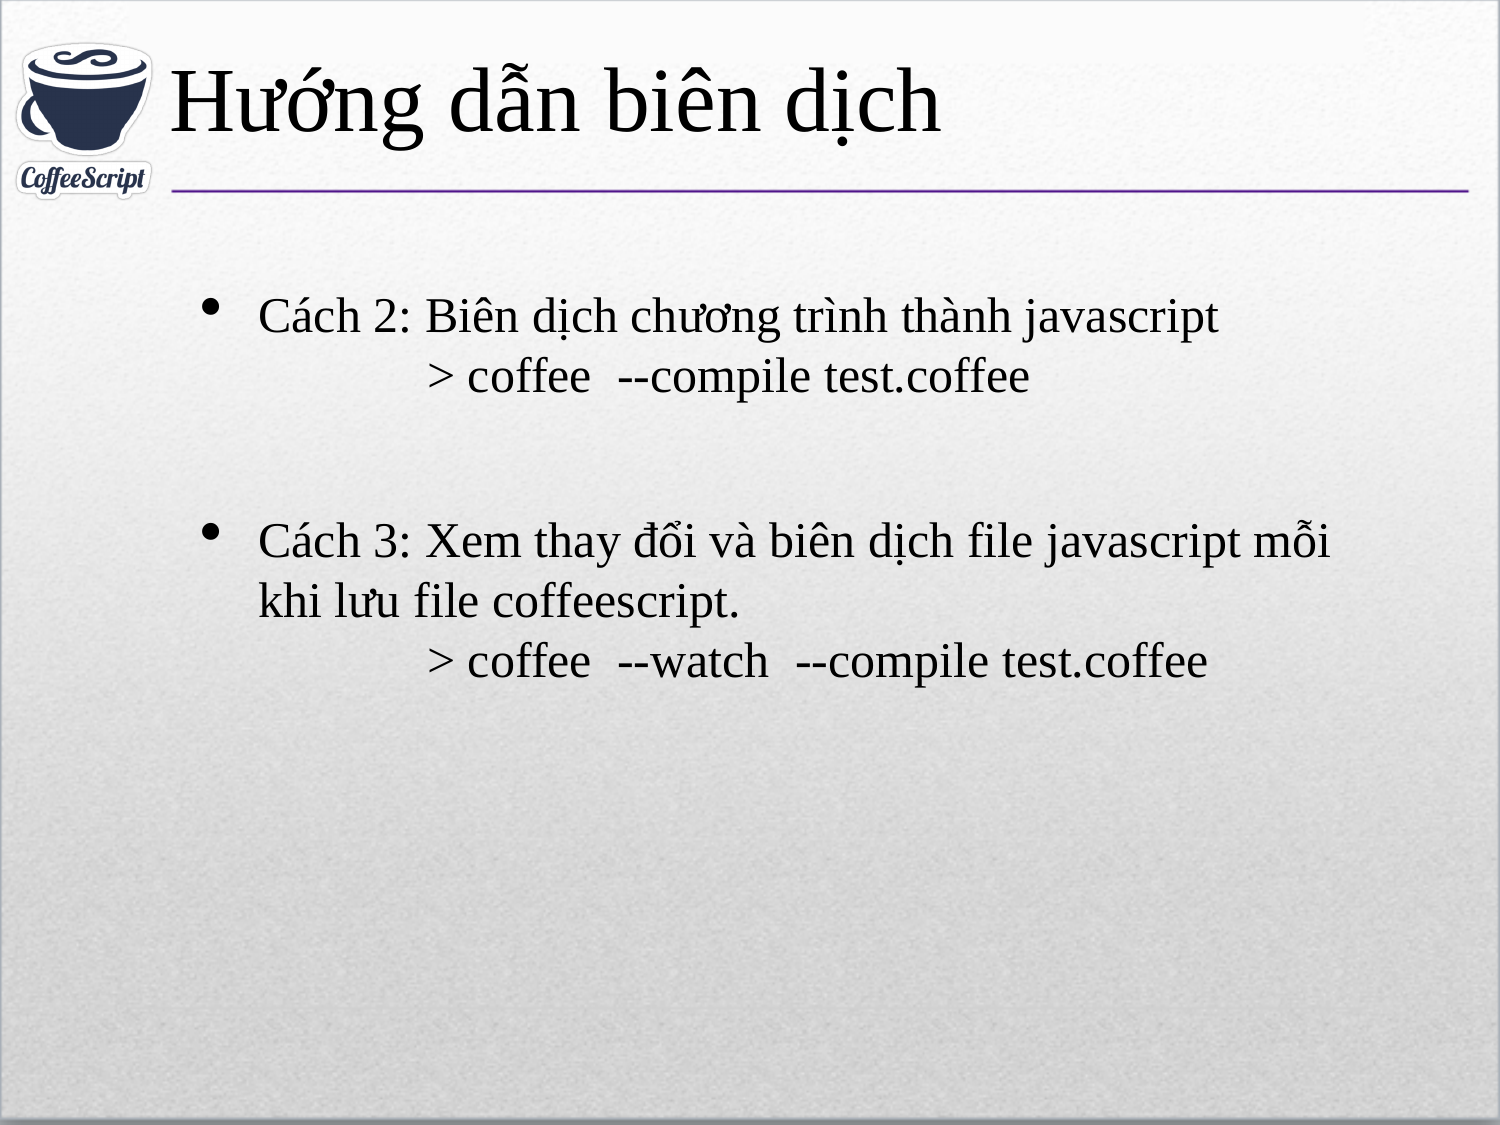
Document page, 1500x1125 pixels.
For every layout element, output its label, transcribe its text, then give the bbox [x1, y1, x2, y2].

picture [0, 0, 1500, 1125]
title Hướng dẫn biên dịch [4, 2, 1280, 188]
text_box Cách 3: Xem thay đổi và biên dịch file javascript mỗi khi lưu file coffeescript. > coffee --watch --compile test.coffee [187, 499, 1413, 695]
text_box Cách 2: Biên dịch chương trình thành javascript > coffee --compile test.coffee [187, 274, 1413, 410]
